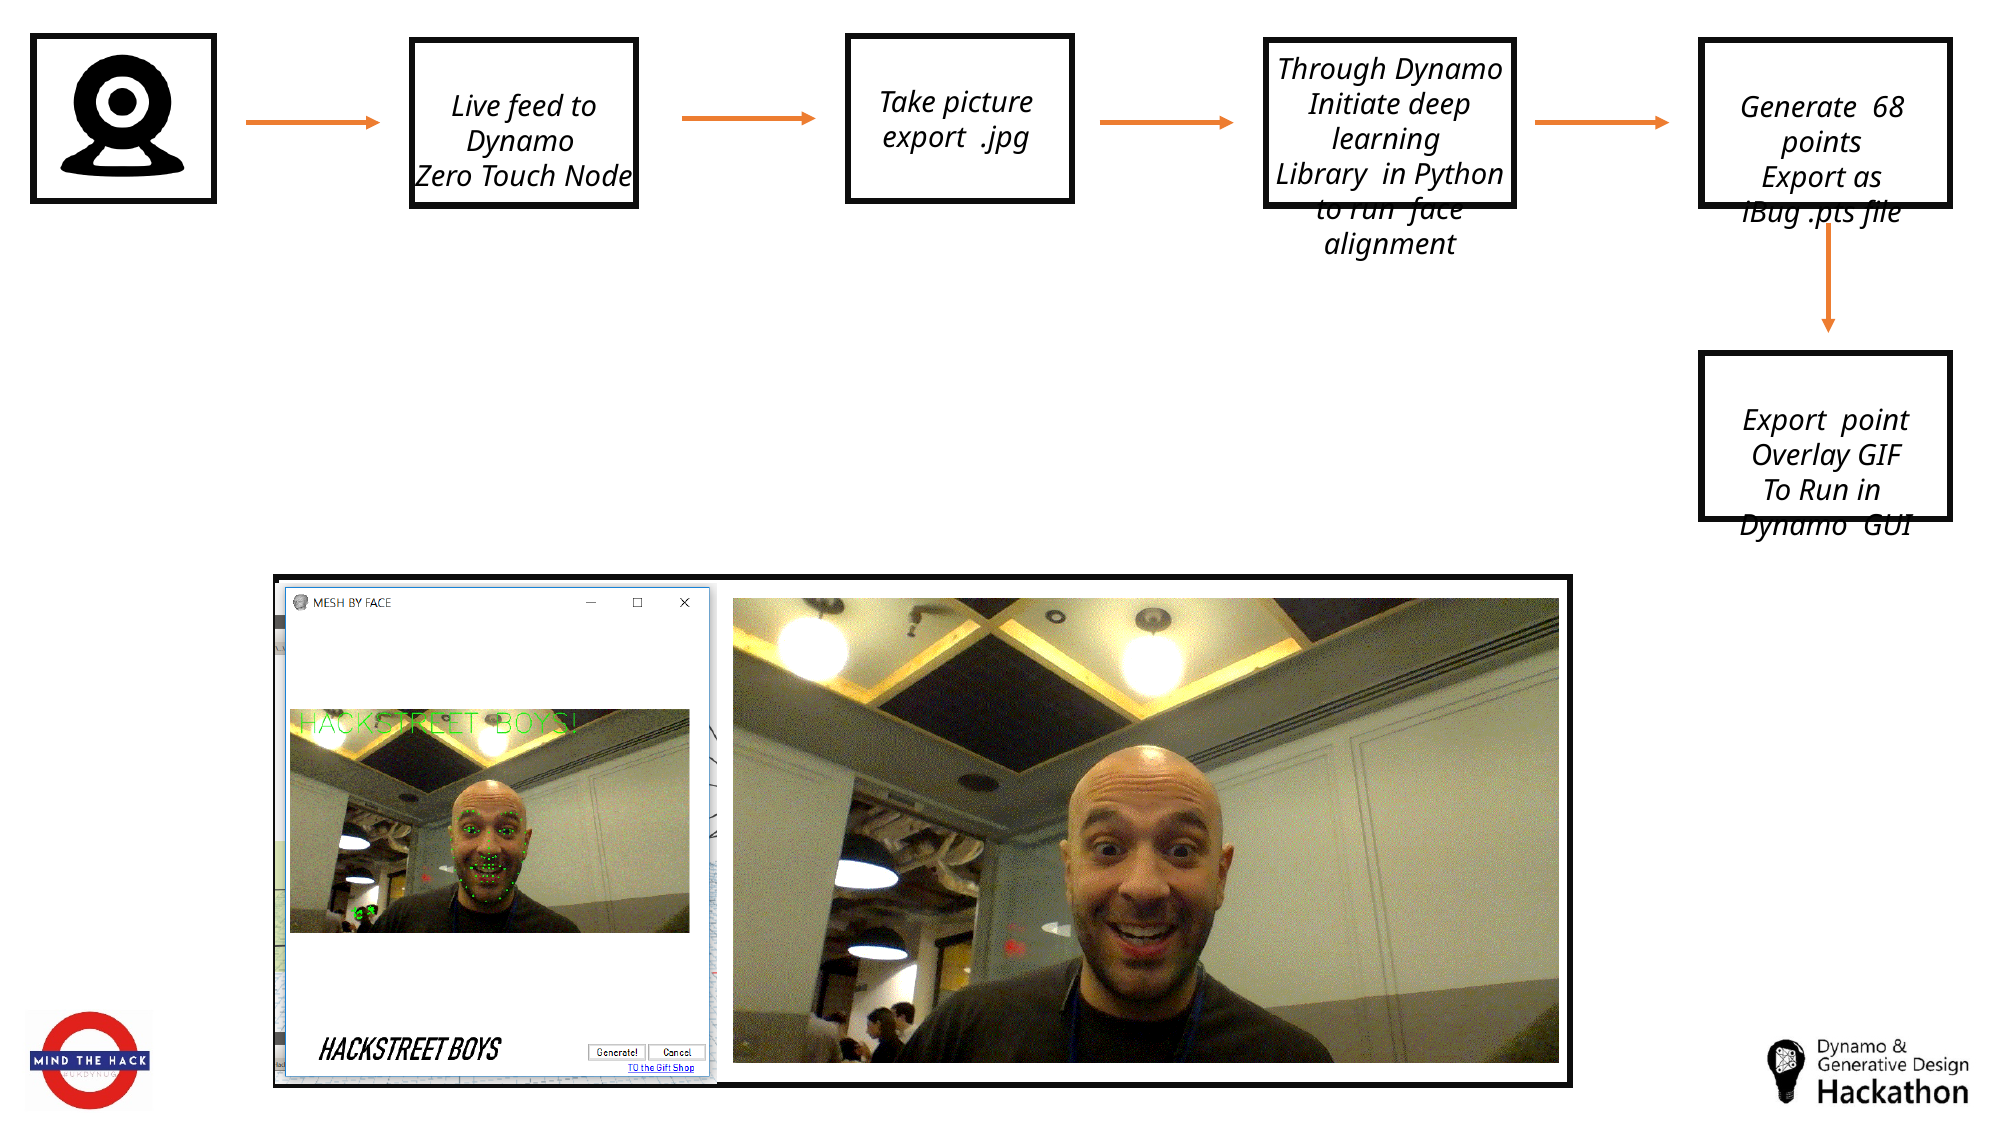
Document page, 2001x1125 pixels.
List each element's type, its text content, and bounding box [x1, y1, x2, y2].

text_box [1700, 39, 1951, 80]
text_box Export point Overlay GIF To Run in Dynamo GUI [1689, 394, 1962, 549]
text_box [847, 35, 1073, 75]
picture [1750, 1022, 1978, 1113]
text_box [411, 200, 637, 206]
text_box [1700, 352, 1951, 394]
picture [0, 1009, 184, 1113]
text_box [32, 35, 215, 202]
text_box [847, 161, 1073, 202]
text_box Generate 68 points Export as iBug .pts file [1689, 80, 1962, 236]
text_box [411, 39, 637, 79]
text_box Take picture export .jpg [820, 75, 1092, 161]
text_box [275, 576, 1571, 1086]
text_box Through Dynamo Initiate deep learning Library in Python to run face alignment [1254, 42, 1526, 268]
text_box Live feed to Dynamo Zero Touch Node [388, 79, 661, 200]
picture [733, 598, 1559, 1064]
picture [275, 583, 717, 1084]
picture [56, 48, 191, 189]
